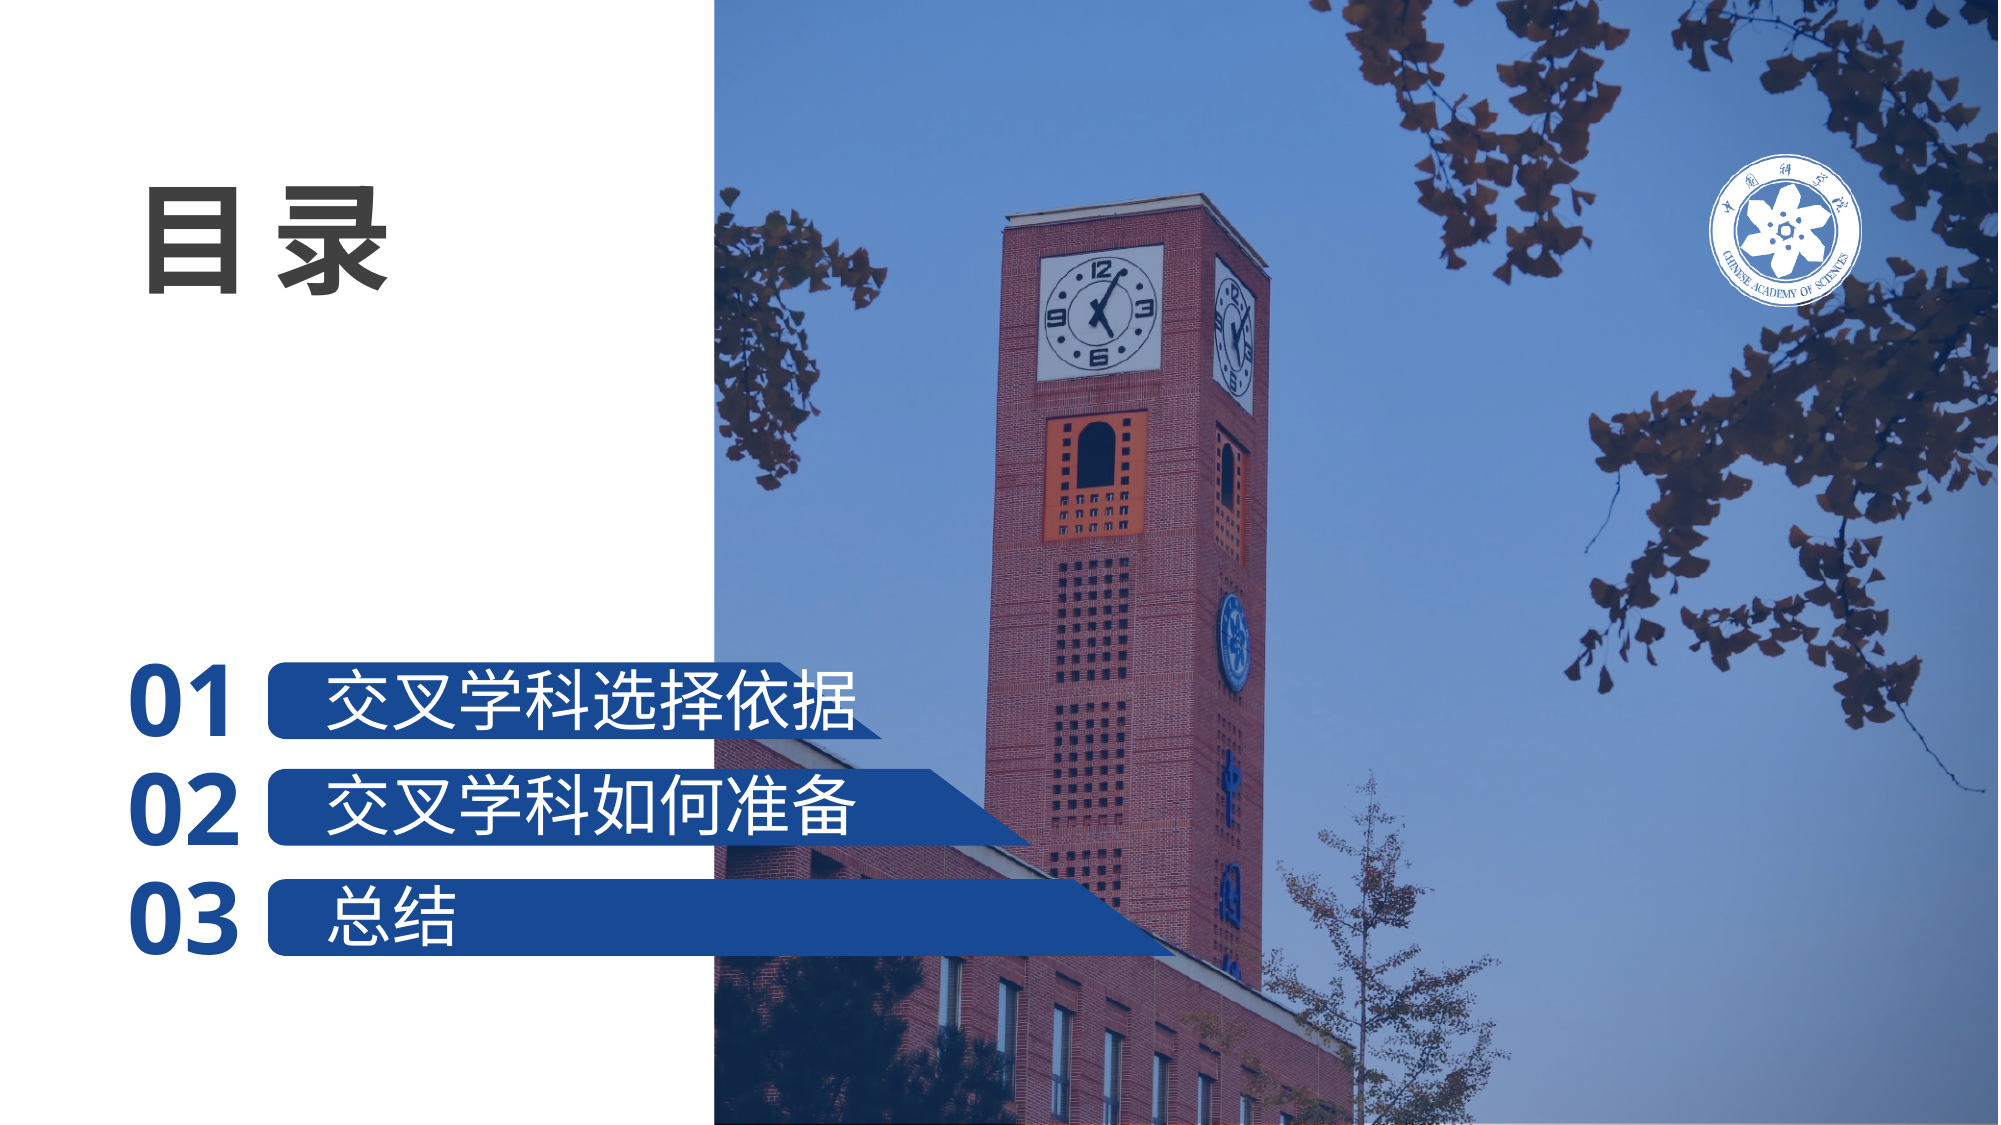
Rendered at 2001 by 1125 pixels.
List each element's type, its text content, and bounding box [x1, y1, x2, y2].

picture [714, 0, 1998, 1125]
text_box 总结 [311, 867, 475, 962]
text_box 交叉学科如何准备 [309, 756, 714, 852]
text_box [267, 878, 311, 957]
text_box 目录 [117, 154, 409, 316]
text_box 03 [112, 847, 257, 983]
text_box [267, 661, 309, 741]
text_box 01 [112, 629, 257, 738]
text_box 交叉学科选择依据 [309, 651, 714, 747]
text_box 02 [112, 738, 257, 847]
text_box [267, 767, 309, 847]
text_box [475, 878, 714, 957]
